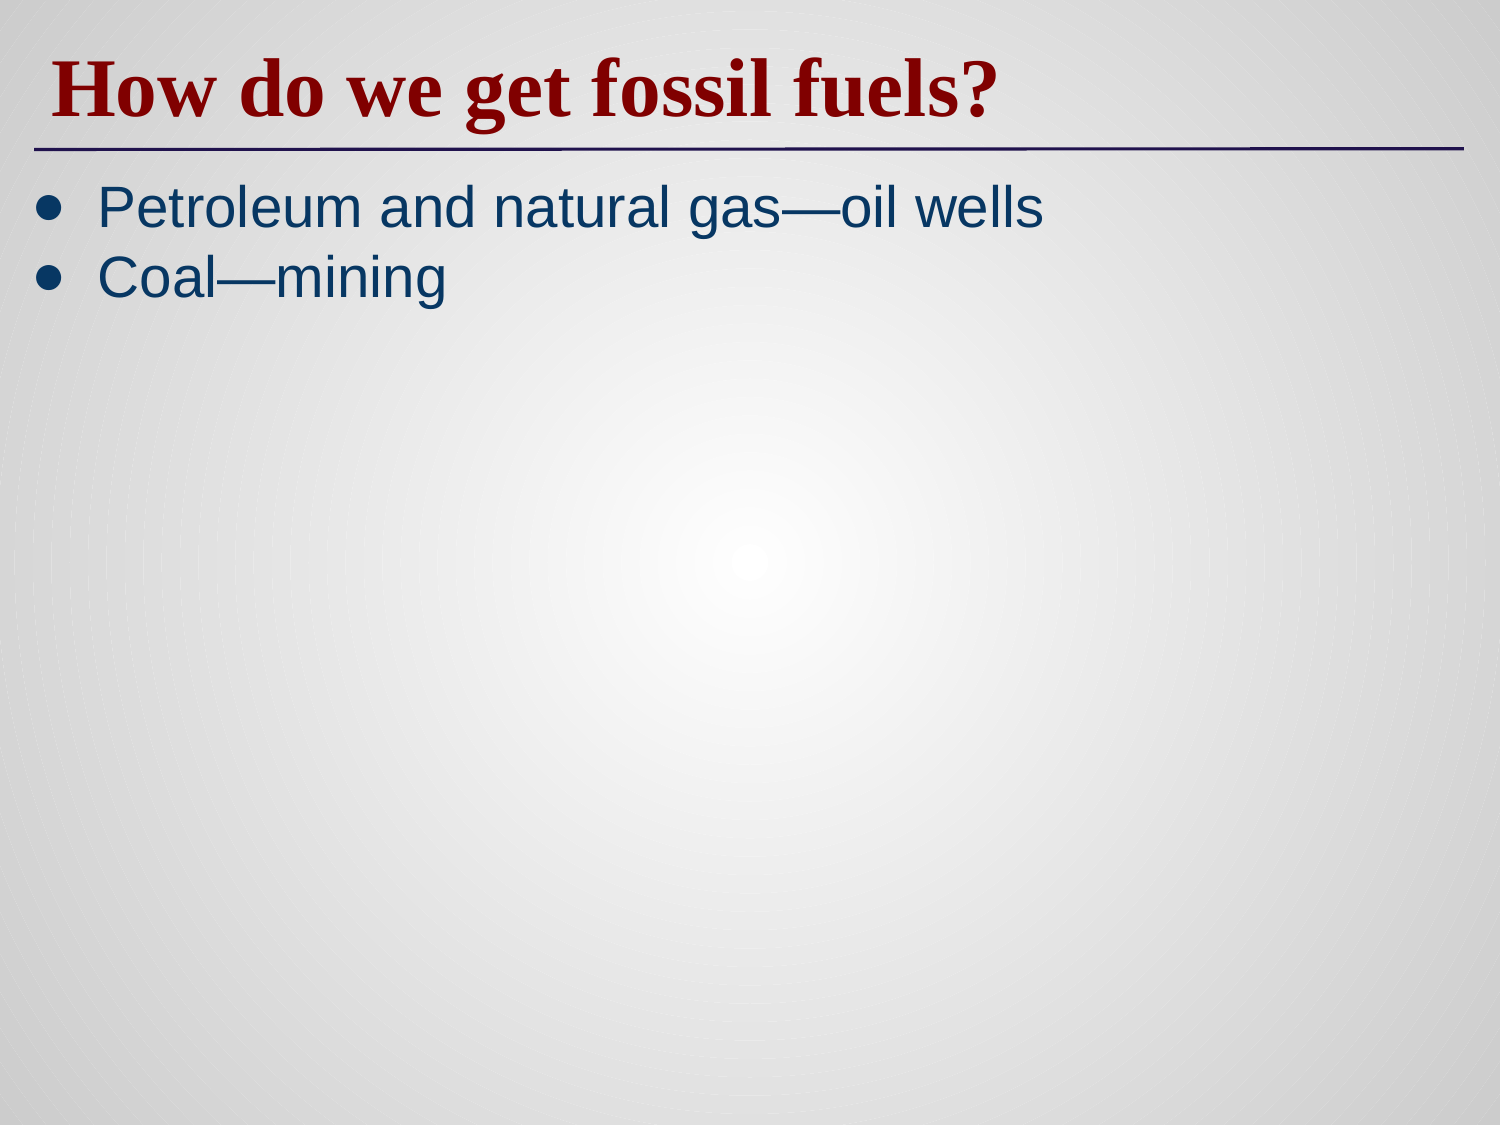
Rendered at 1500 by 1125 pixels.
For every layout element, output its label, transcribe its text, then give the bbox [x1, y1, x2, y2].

list Petroleum and natural gas—oil wells Coal—mining [7, 161, 1492, 1078]
title How do we get fossil fuels? [36, 20, 1450, 147]
